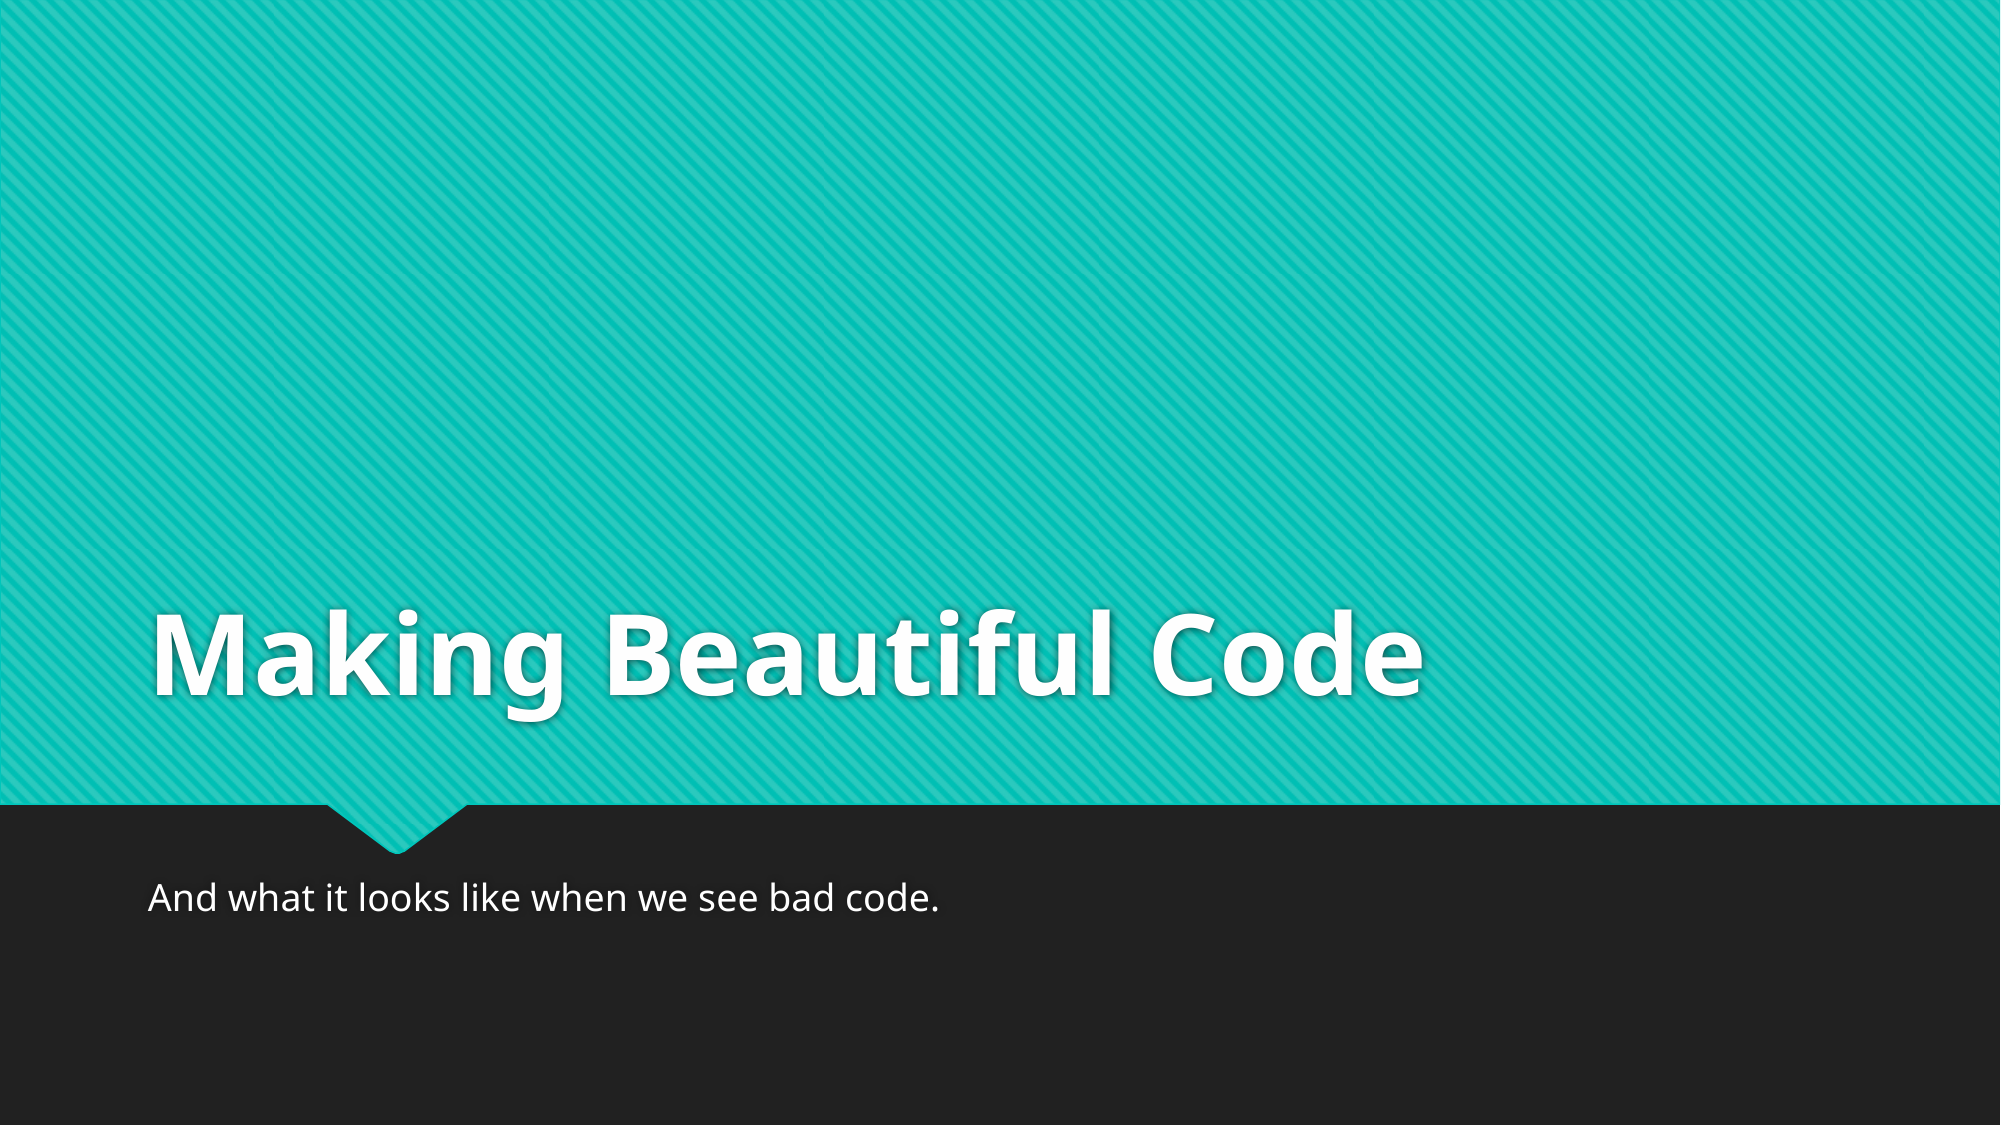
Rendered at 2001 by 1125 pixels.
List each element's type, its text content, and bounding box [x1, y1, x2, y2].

title Making Beautiful Code [132, 237, 1868, 726]
subtitle And what it looks like when we see bad code. [132, 866, 1868, 938]
